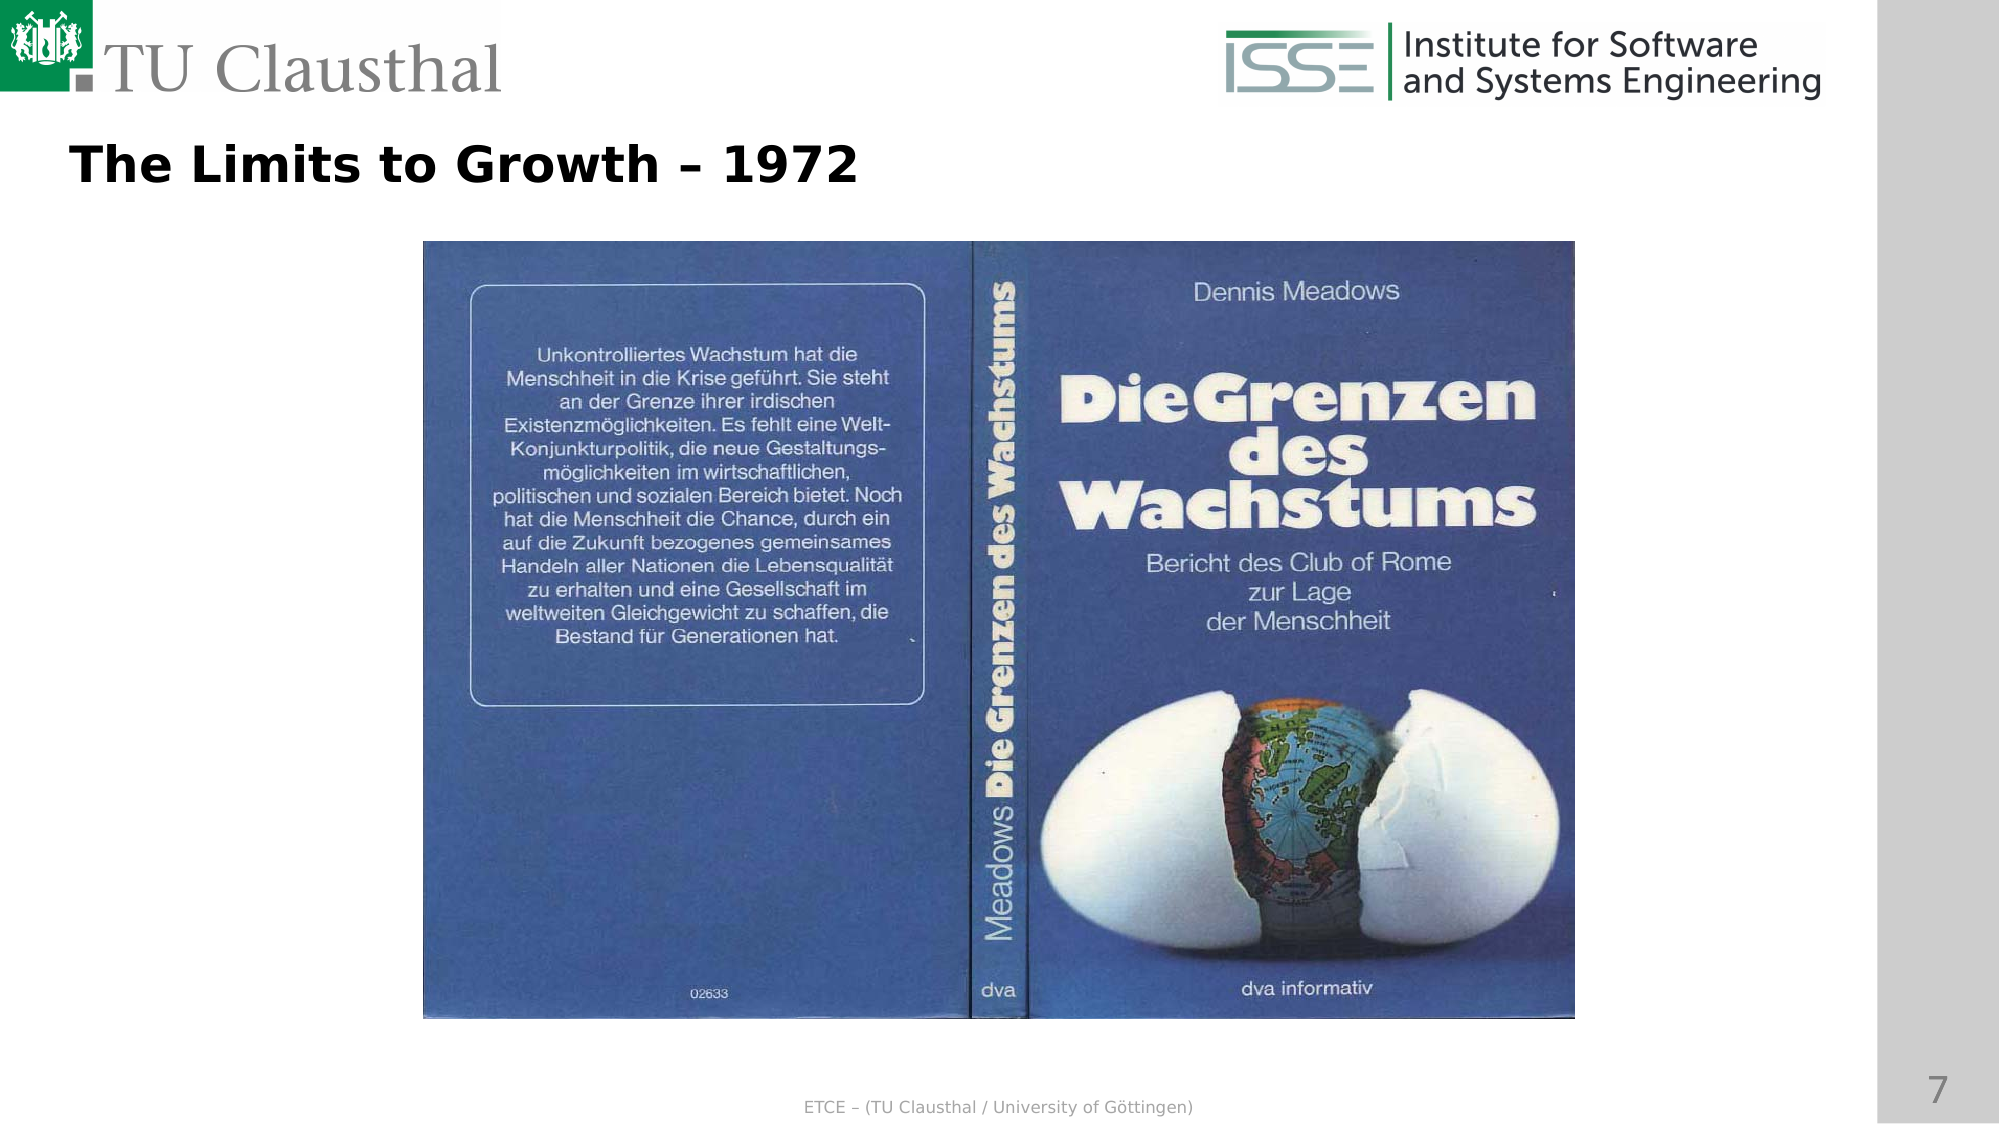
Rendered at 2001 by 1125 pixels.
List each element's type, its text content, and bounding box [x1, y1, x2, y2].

text_box [54, 208, 1818, 1034]
picture [0, 0, 501, 92]
picture [423, 241, 1575, 1019]
text_box The Limits to Growth – 1972 [54, 125, 1818, 207]
picture [1218, 22, 1826, 107]
